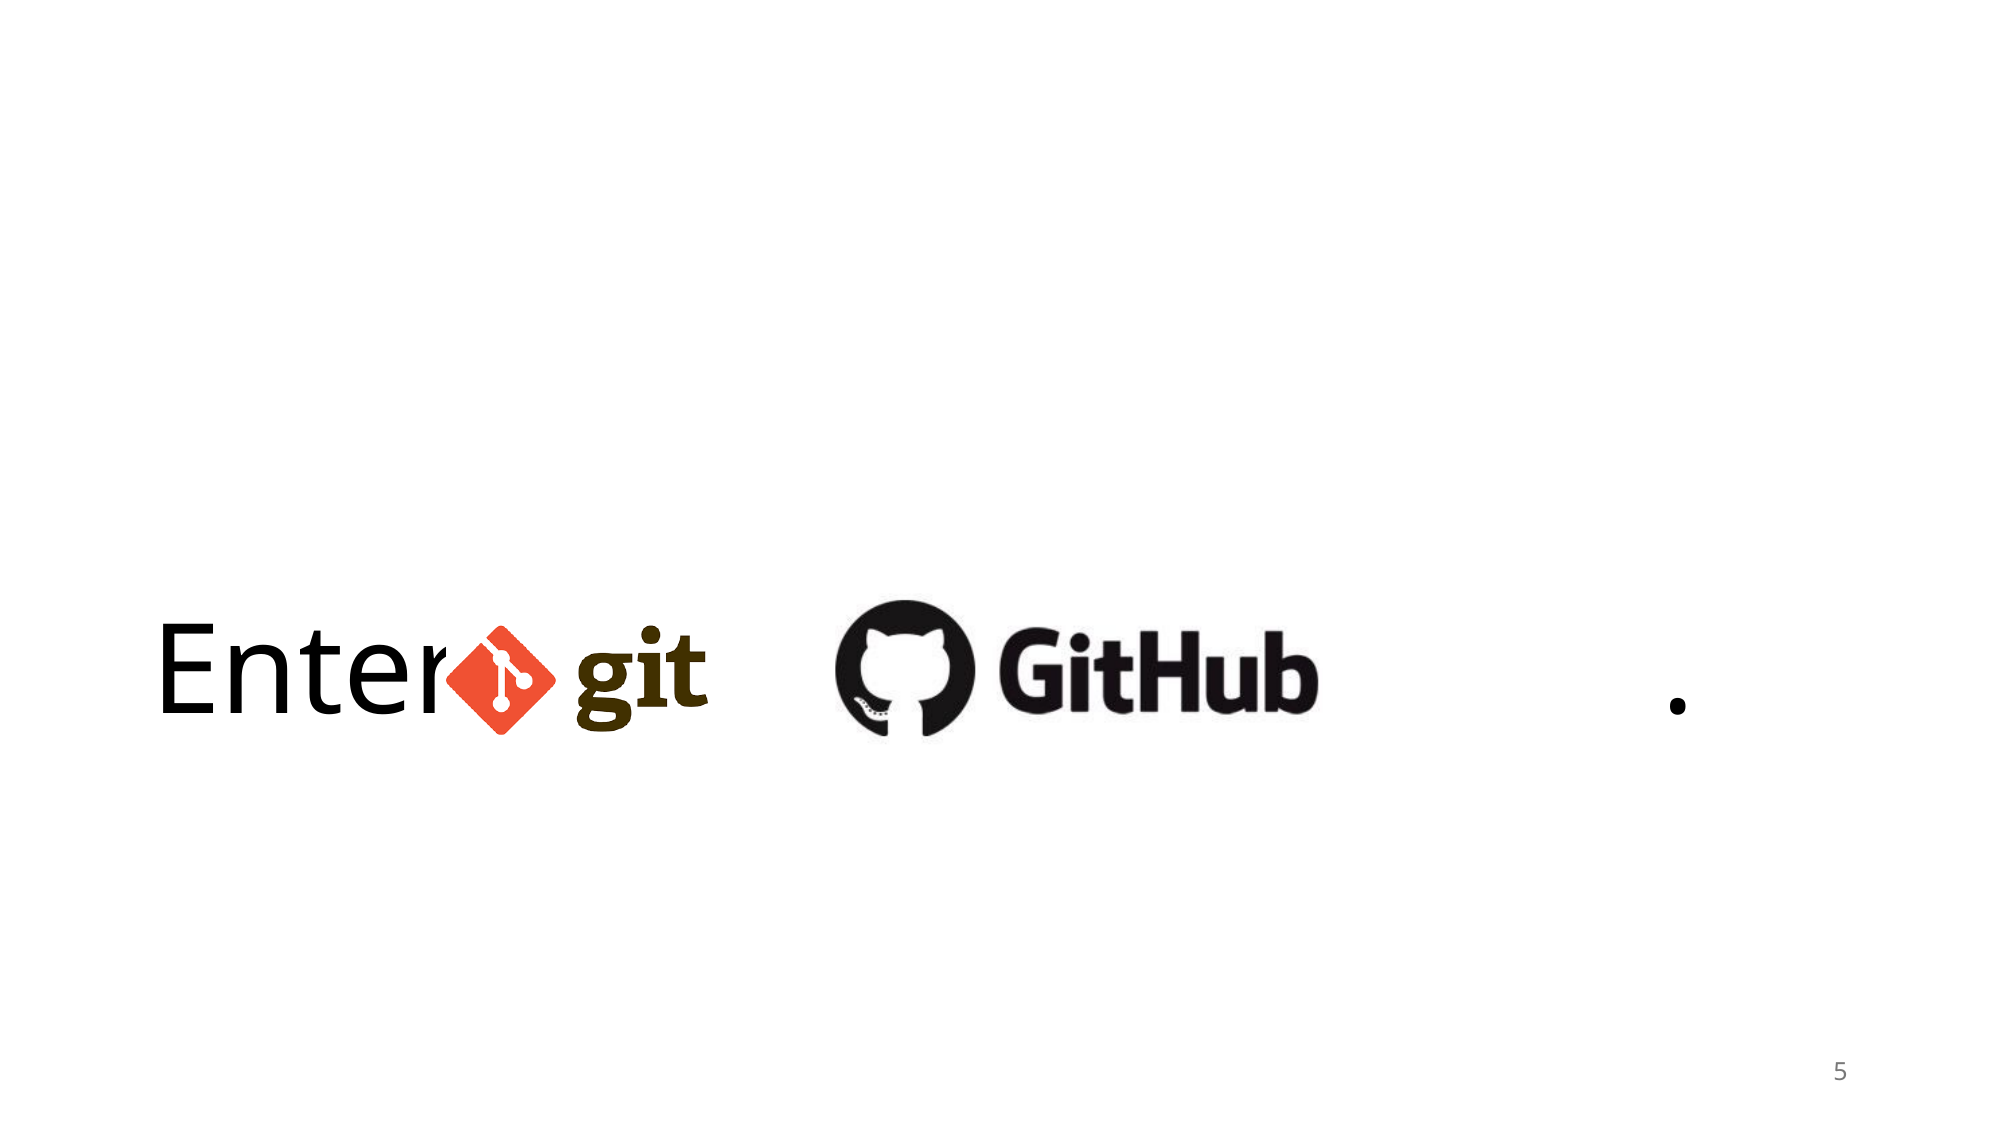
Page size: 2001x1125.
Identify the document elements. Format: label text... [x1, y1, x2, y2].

picture [831, 590, 1323, 749]
picture [445, 625, 708, 736]
slide_number 5 [1412, 1042, 1863, 1103]
title Enter & . [136, 280, 1862, 749]
